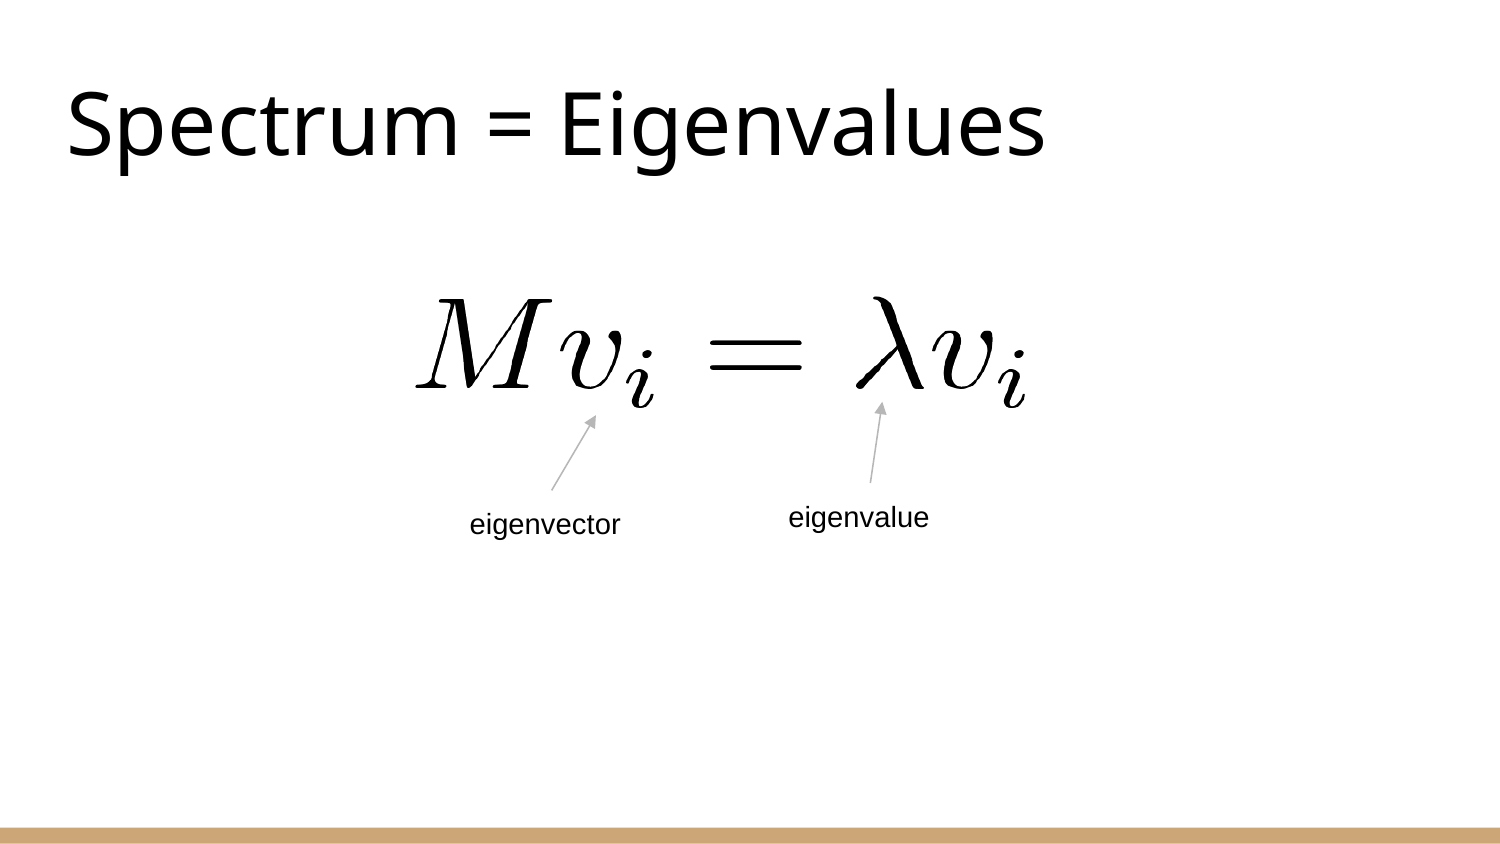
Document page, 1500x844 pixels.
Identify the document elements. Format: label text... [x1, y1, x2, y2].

title Spectrum = Eigenvalues [51, 51, 1449, 189]
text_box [870, 401, 883, 484]
text_box eigenvalue [773, 482, 968, 540]
text_box eigenvector [454, 490, 649, 548]
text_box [551, 414, 597, 491]
picture [414, 296, 1025, 409]
